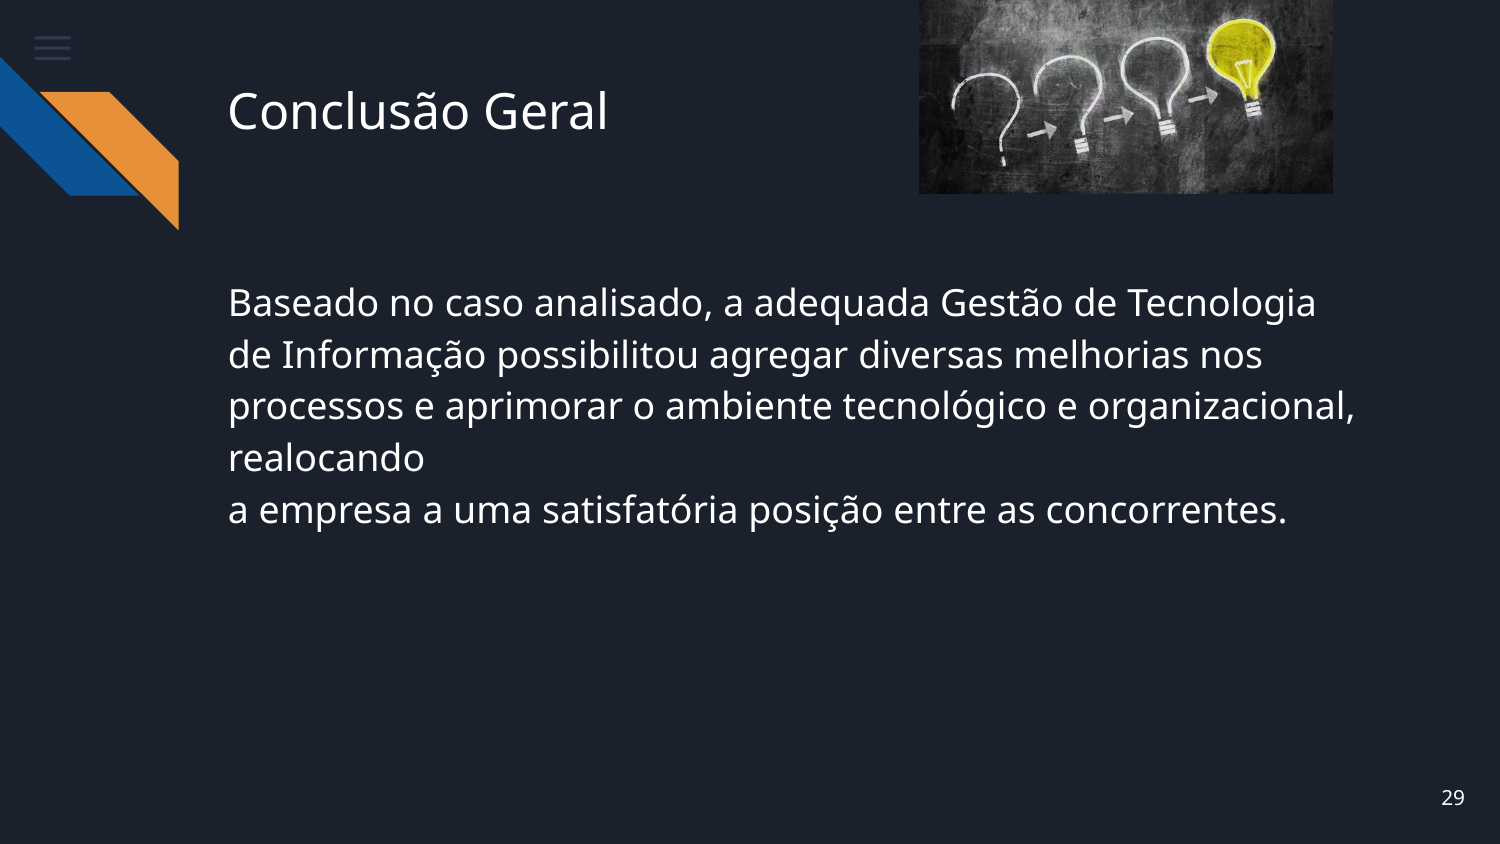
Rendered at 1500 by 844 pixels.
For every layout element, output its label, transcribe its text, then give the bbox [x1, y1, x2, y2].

picture [918, 0, 1333, 194]
title Conclusão Geral [212, 64, 1368, 215]
list Baseado no caso analisado, a adequada Gestão de Tecnologia de Informação possibilitou agregar diversas melhorias nos processos e aprimorar o ambiente tecnológico e organizacional, realocando a empresa a uma satisfatória posição entre as concorrentes. [212, 257, 1412, 576]
slide_number 29 [1389, 764, 1480, 830]
